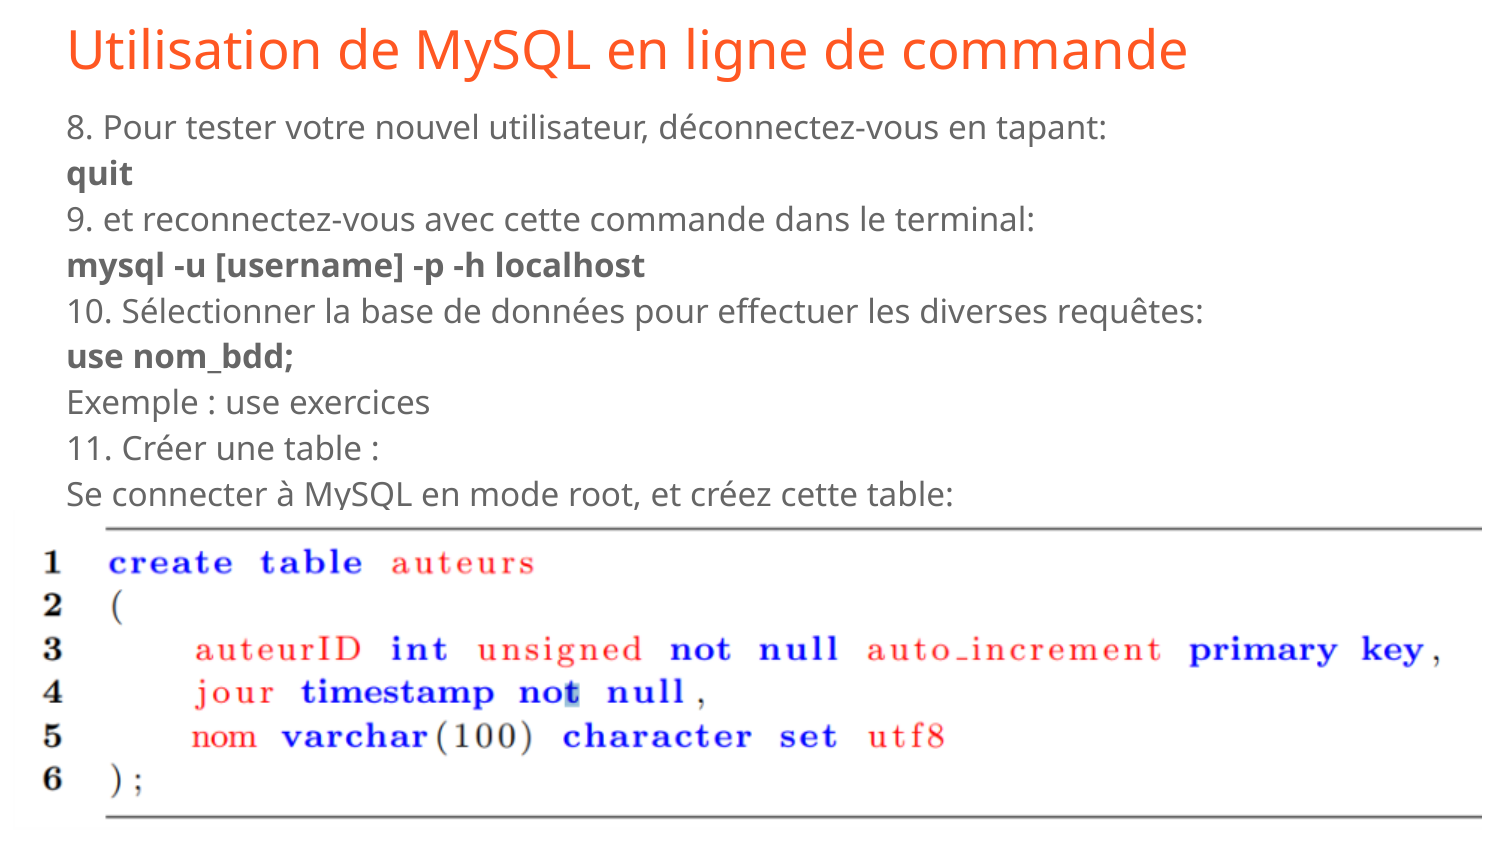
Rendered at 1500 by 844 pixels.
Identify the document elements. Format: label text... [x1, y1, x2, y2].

list 8. Pour tester votre nouvel utilisateur, déconnectez-vous en tapant: quit 9. et reconnectez-vous avec cette commande dans le terminal: mysql -u [username] -p -h localhost 10. Sélectionner la base de données pour effectuer les diverses requêtes: use nom_bdd; Exemple : use exercices 11. Créer une table : Se connecter à MySQL en mode root, et créez cette table: [51, 85, 1449, 508]
title Utilisation de MySQL en ligne de commande [51, 0, 1449, 85]
picture [13, 510, 1482, 831]
